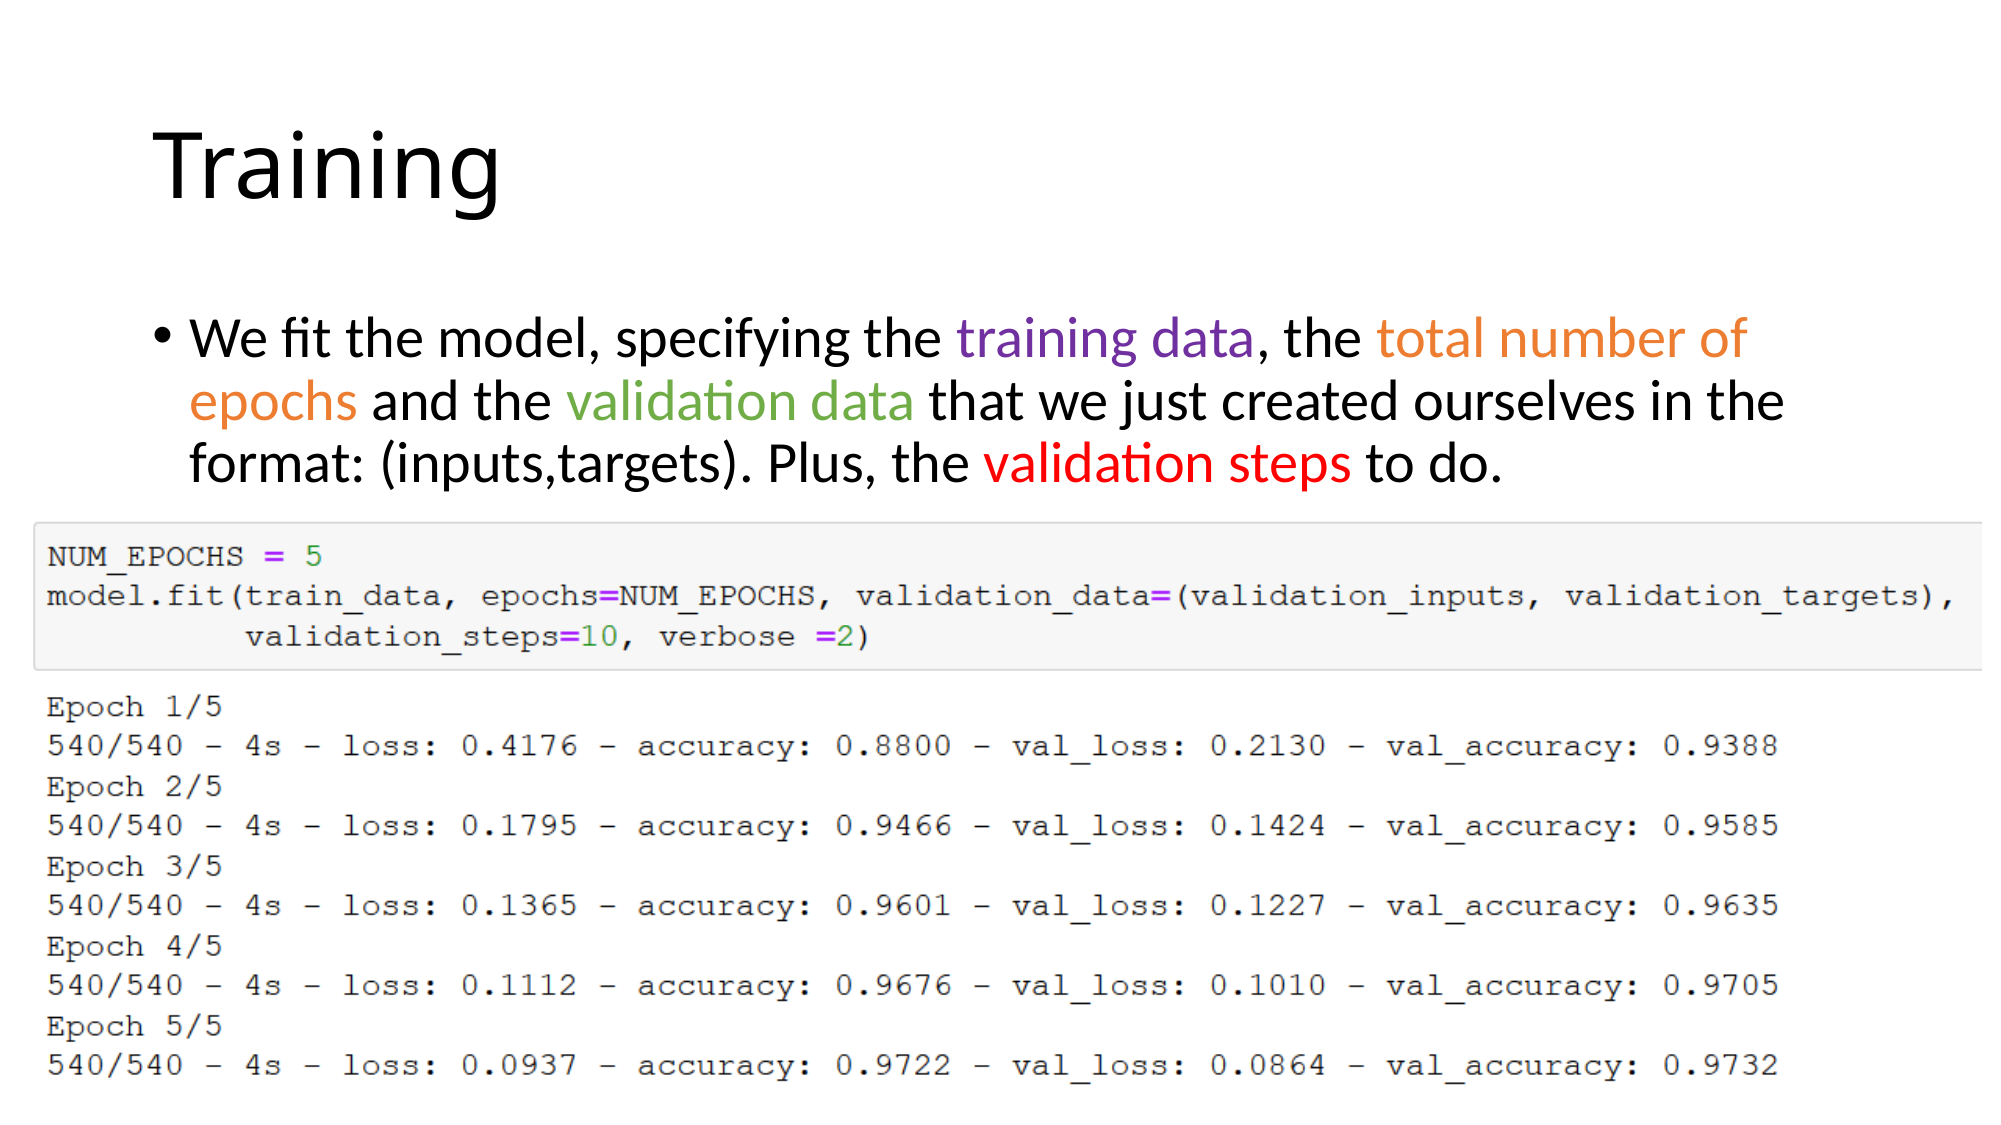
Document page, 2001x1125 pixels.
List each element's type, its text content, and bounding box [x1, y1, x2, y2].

picture [18, 505, 1982, 1100]
list We fit the model, specifying the training data, the total number of epochs and the validation data that we just created ourselves in the format: (inputs,targets). Plus, the validation steps to do. [137, 299, 1863, 505]
title Training [137, 59, 1863, 278]
